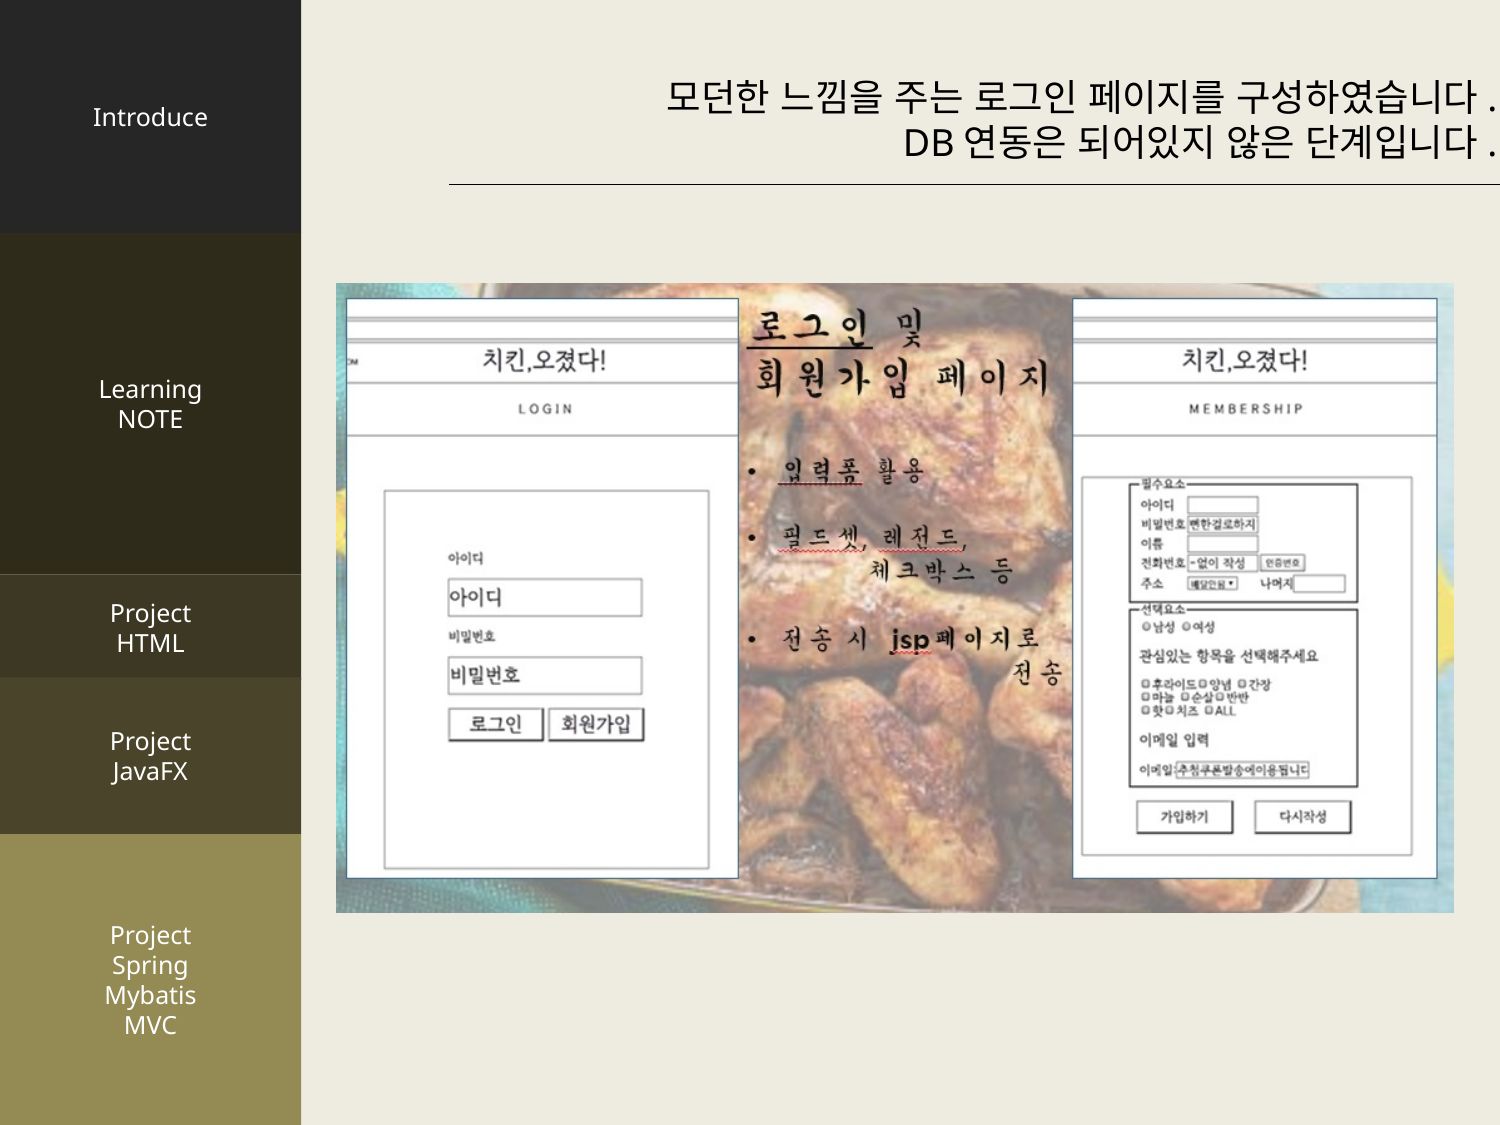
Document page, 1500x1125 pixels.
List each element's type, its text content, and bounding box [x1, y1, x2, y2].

text_box 모던한 느낌을 주는 로그인 페이지를 구성하였습니다. DB연동은 되어있지 않은 단계입니다. [608, 66, 1500, 172]
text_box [0, 0, 302, 1125]
picture [336, 283, 1454, 913]
